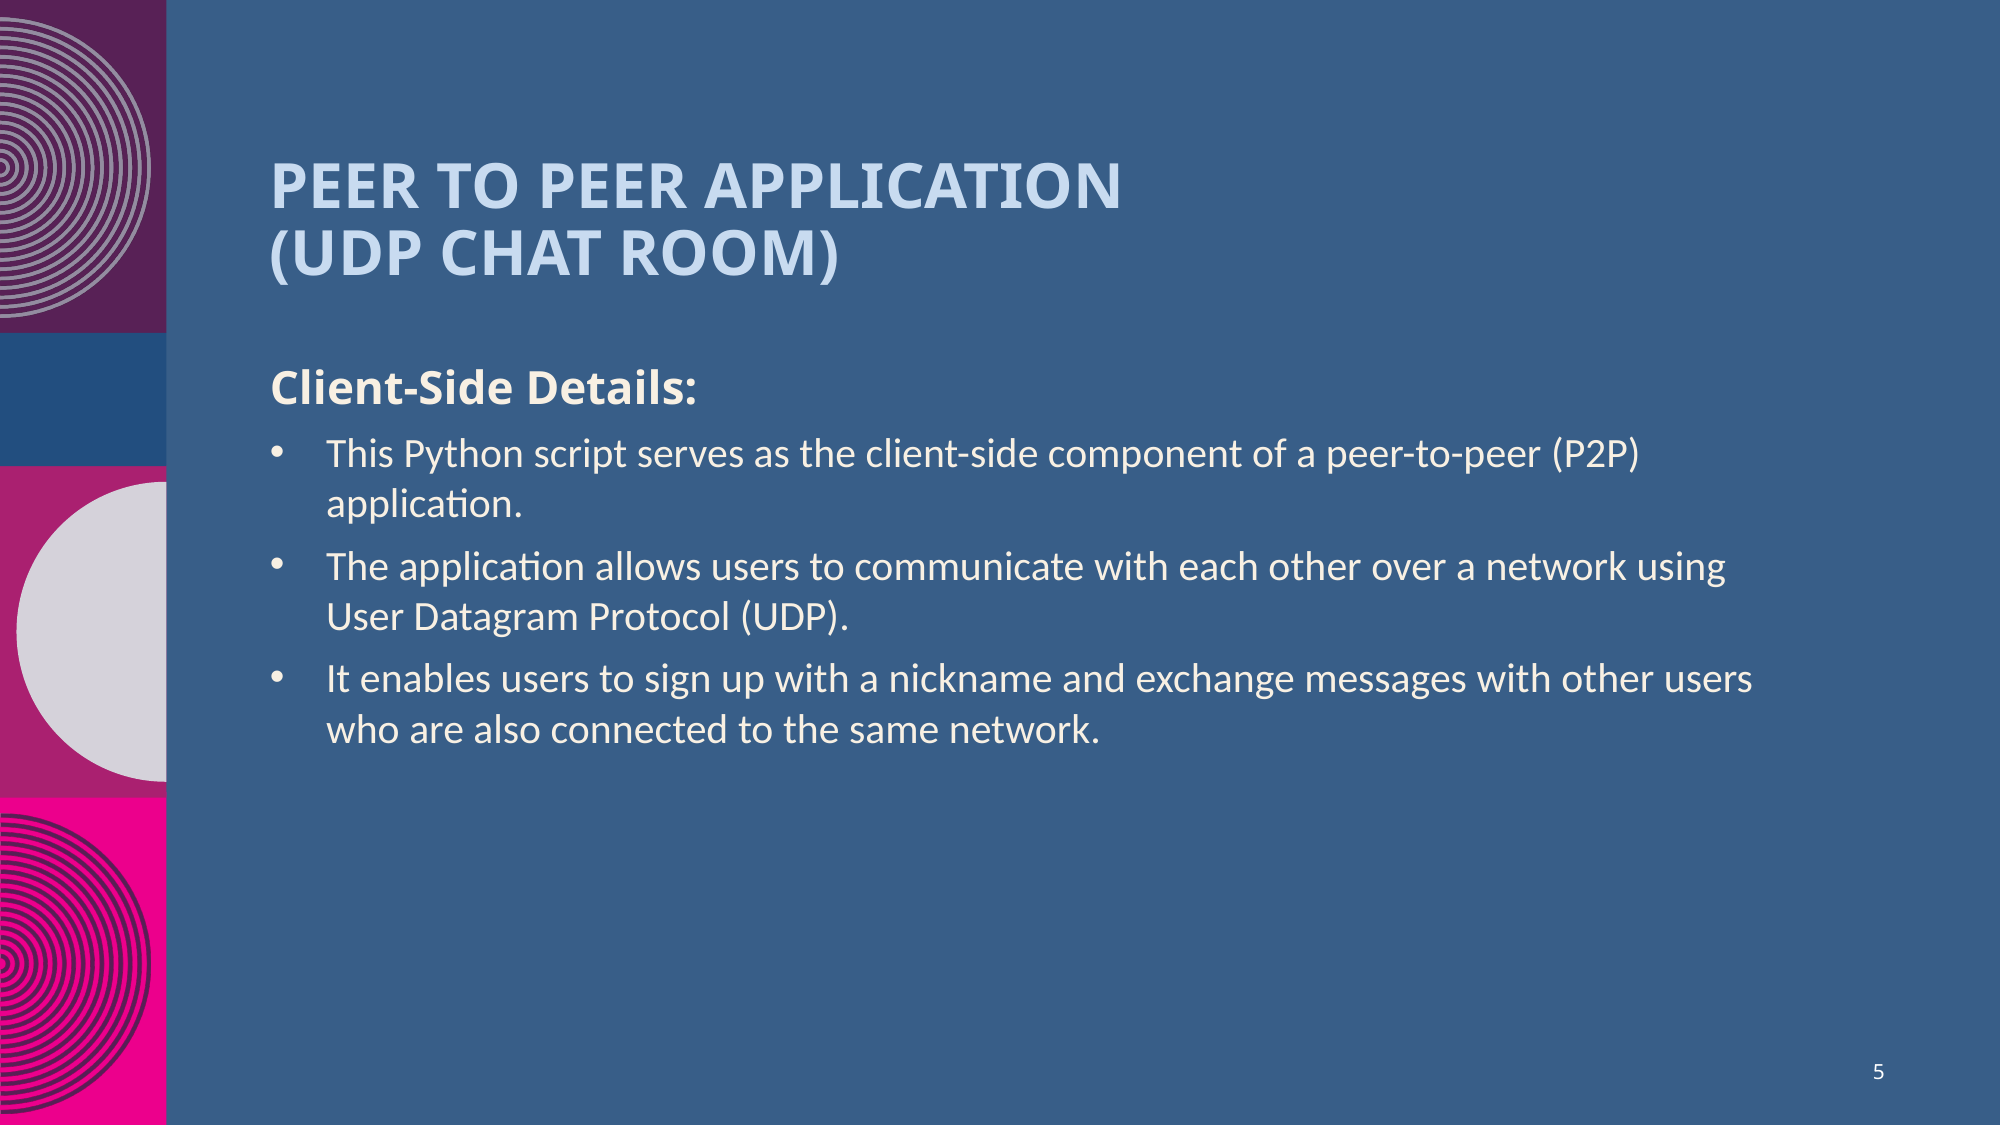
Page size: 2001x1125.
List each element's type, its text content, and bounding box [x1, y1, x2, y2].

list Client-Side Details: This Python script serves as the client-side component of a peer-to-peer (P2P) application. The application allows users to communicate with each other over a network using User Datagram Protocol (UDP). It enables users to sign up with a nickname and exchange messages with other users who are also connected to the same network. [254, 350, 1827, 1004]
picture [1, 18, 151, 318]
title PEER TO PEER APPLICATION (UDP CHAT ROOM) [254, 146, 1874, 323]
picture [1, 814, 151, 1114]
slide_number 5 [1824, 1042, 1900, 1103]
